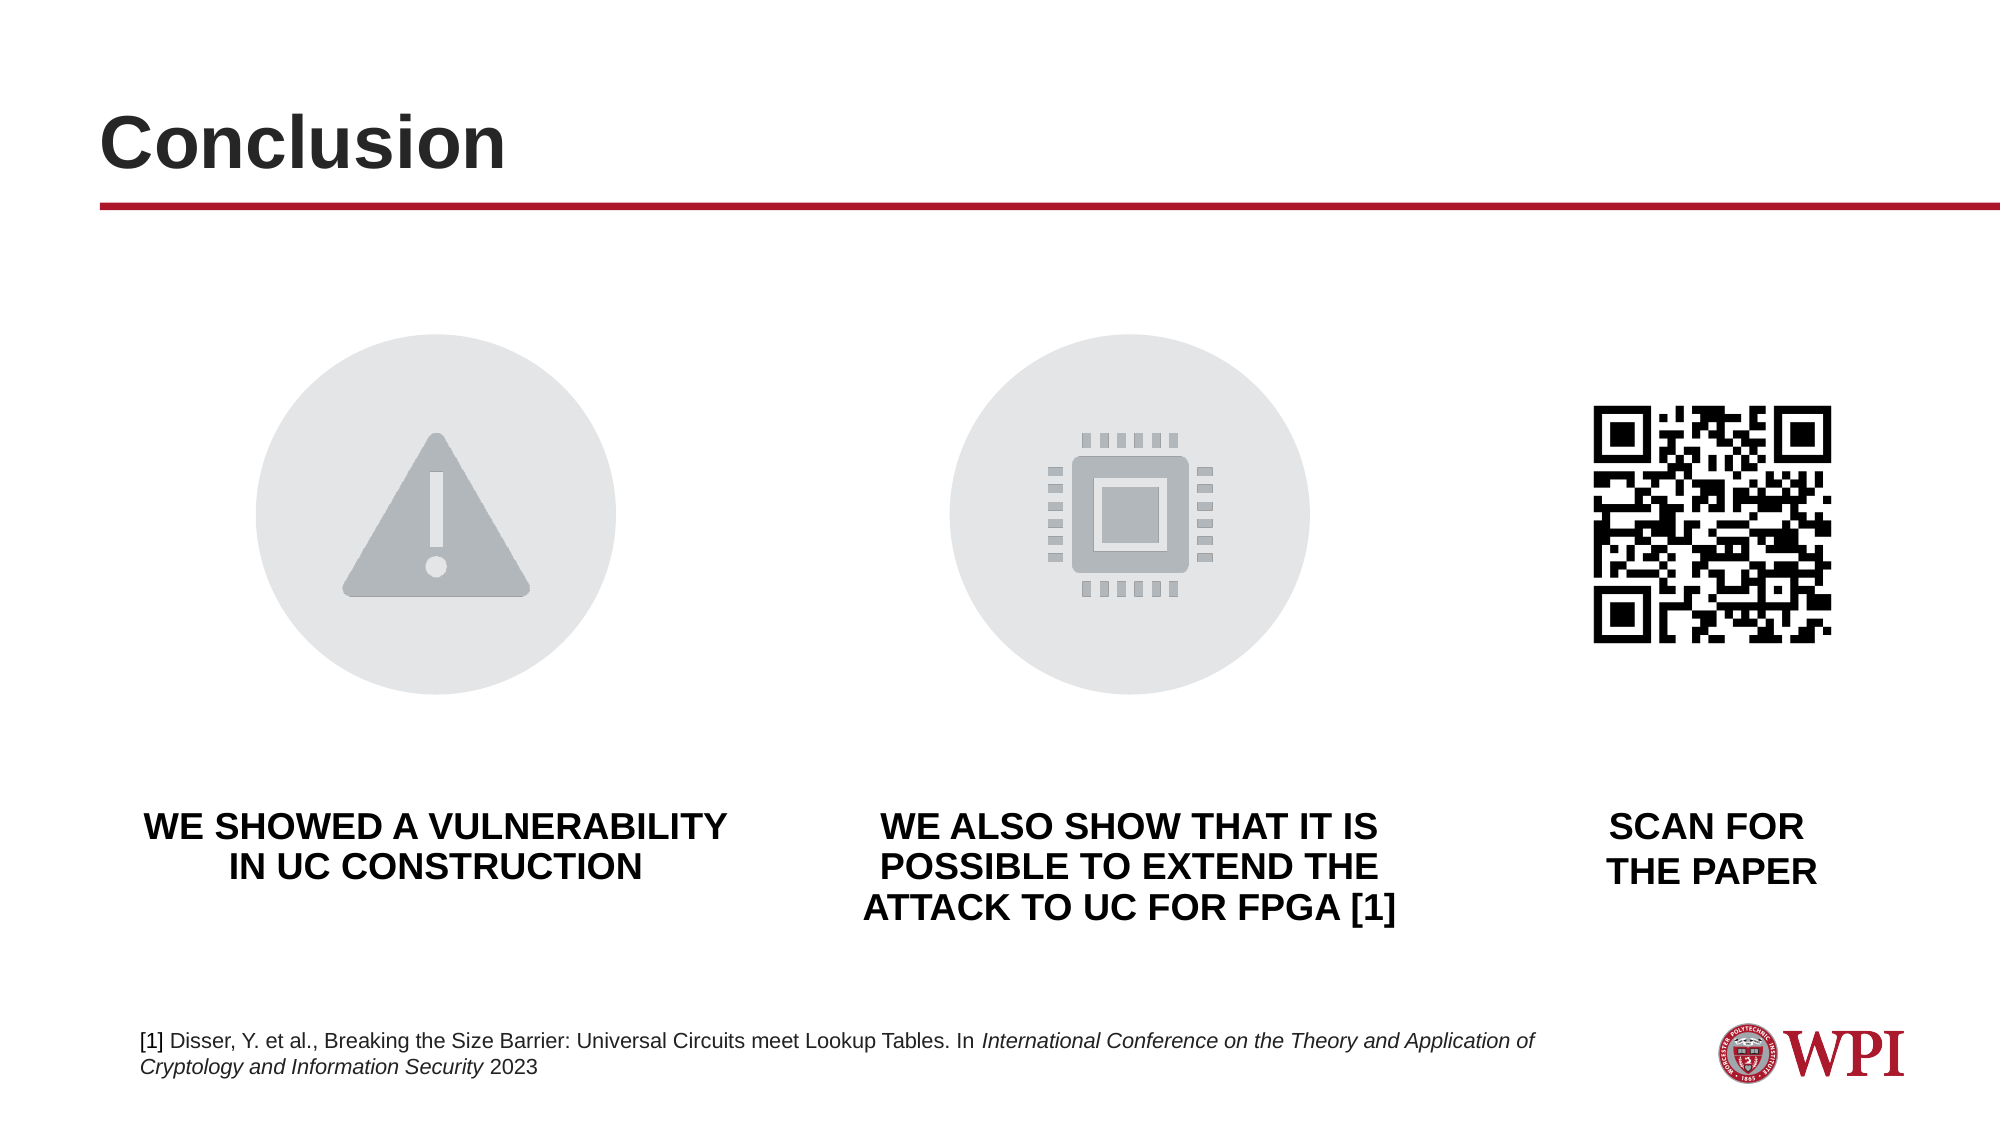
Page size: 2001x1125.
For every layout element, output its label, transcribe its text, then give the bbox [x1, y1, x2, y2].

text_box [1] Disser, Y. et al., Breaking the Size Barrier: Universal Circuits meet Lookup Tables. In International Conference on the Theory and Application of Cryptology and Information Security 2023 [125, 1019, 1617, 1112]
picture [1718, 1023, 1904, 1084]
text_box Scan for The paper [1691, 794, 1887, 974]
title Conclusion [99, 59, 1900, 191]
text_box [0, 285, 1684, 974]
picture [1558, 370, 1866, 678]
